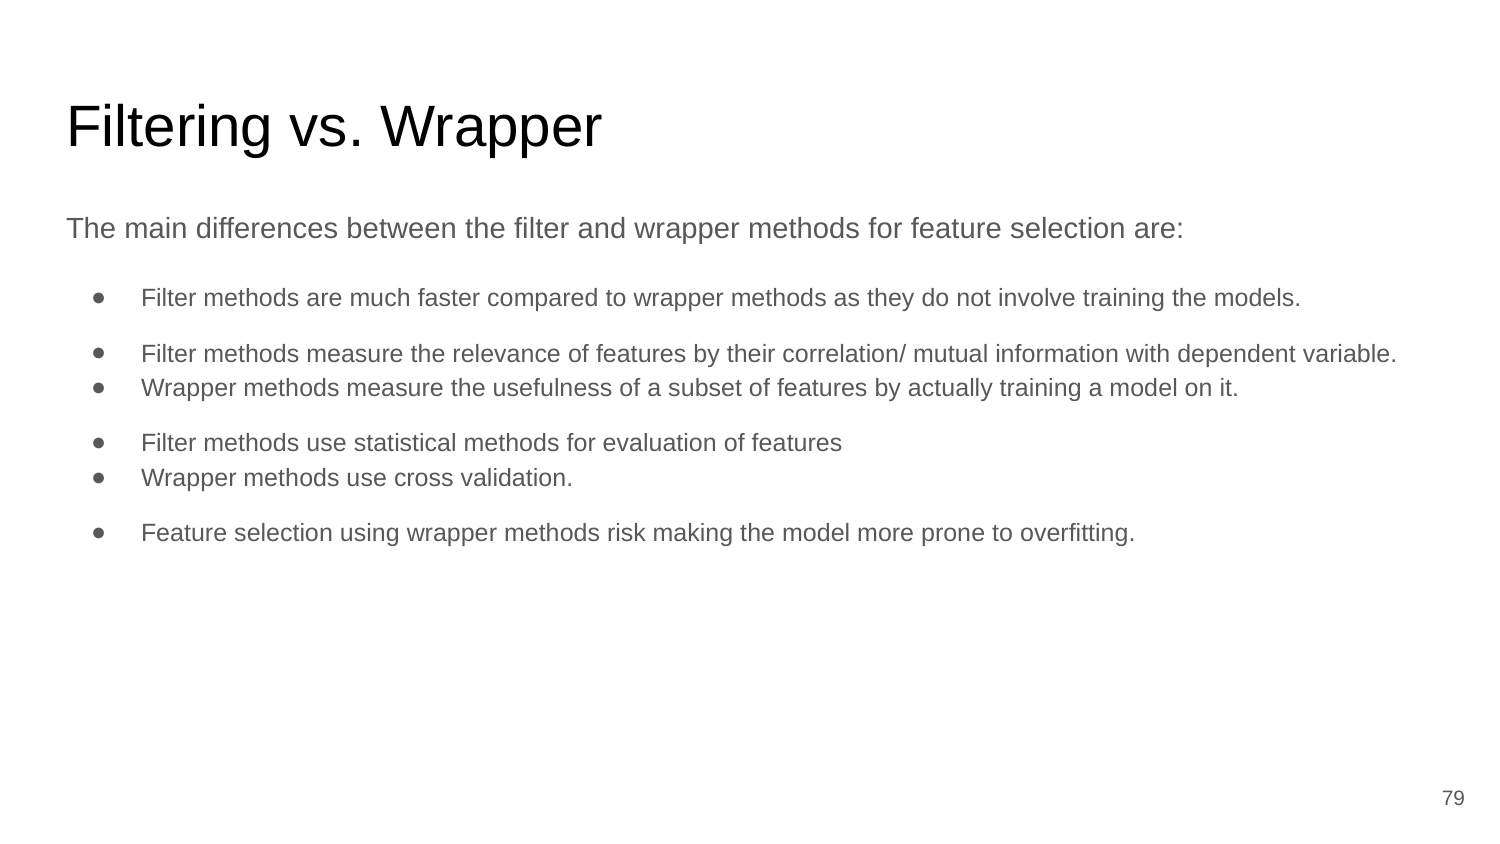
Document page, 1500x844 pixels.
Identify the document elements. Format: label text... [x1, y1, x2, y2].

title Filtering vs. Wrapper [51, 72, 1449, 167]
list The main differences between the filter and wrapper methods for feature selection are: Filter methods are much faster compared to wrapper methods as they do not involve training the models. Filter methods measure the relevance of features by their correlation/ mutual information with dependent variable. Wrapper methods measure the usefulness of a subset of features by actually training a model on it. Filter methods use statistical methods for evaluation of features Wrapper methods use cross validation. Feature selection using wrapper methods risk making the model more prone to overfitting. [51, 189, 1449, 750]
slide_number ‹#› [1389, 764, 1480, 830]
